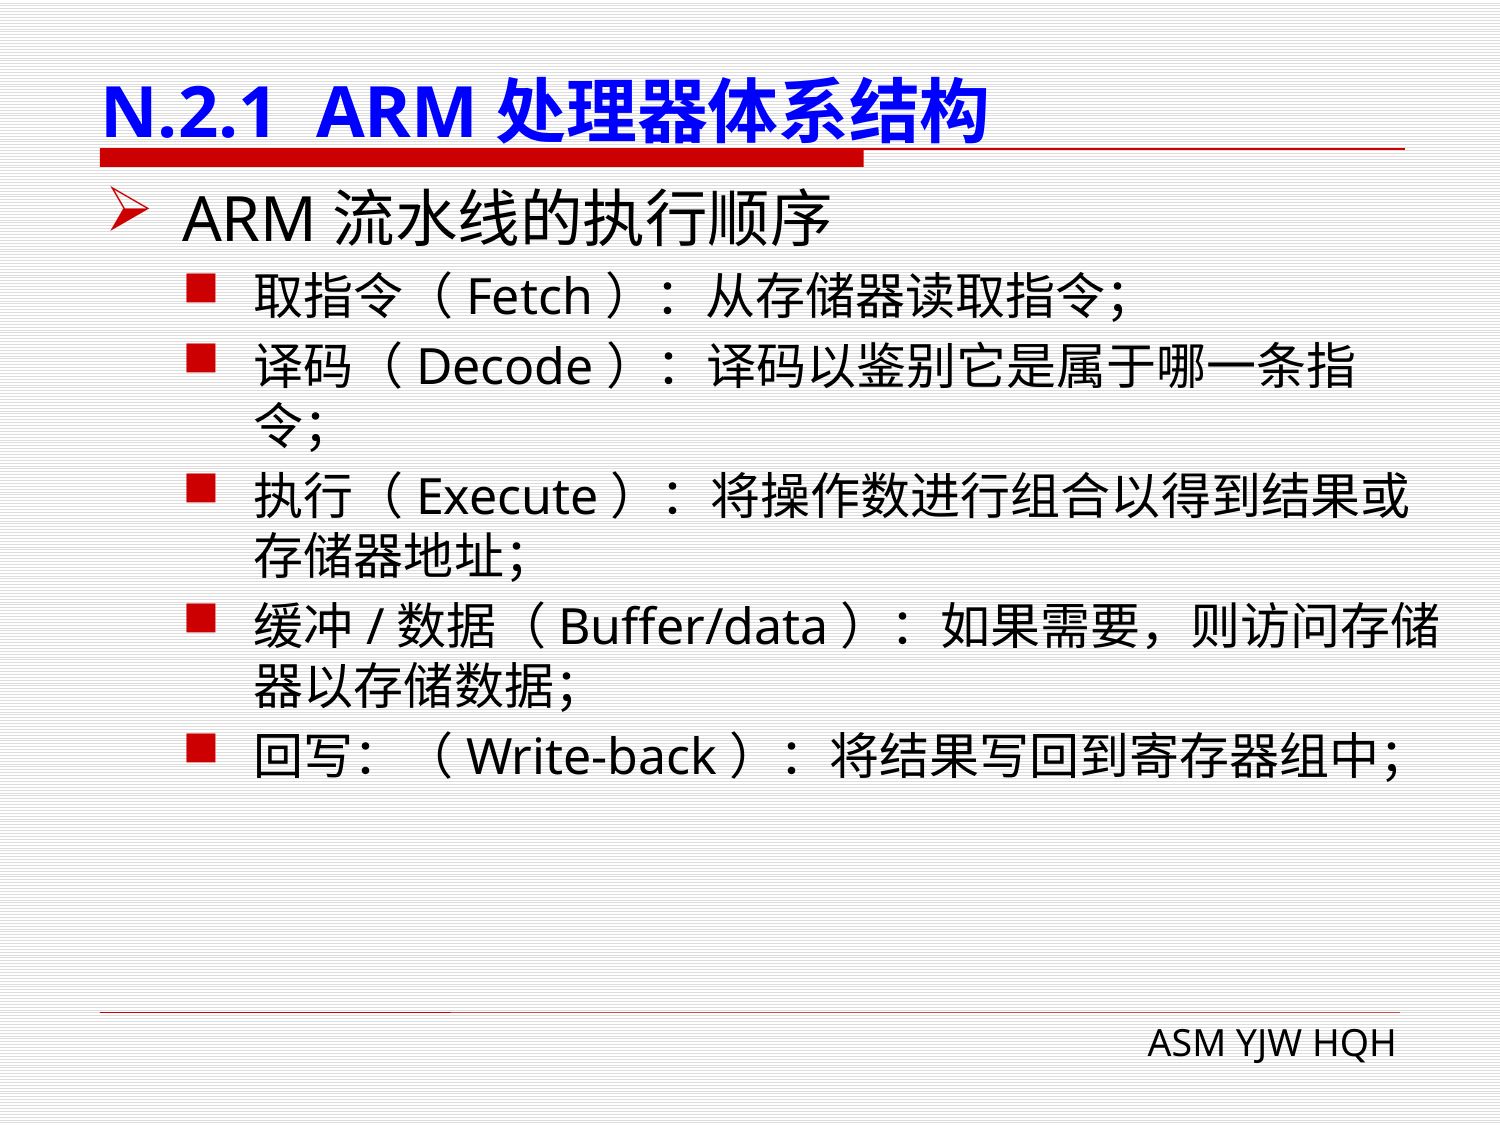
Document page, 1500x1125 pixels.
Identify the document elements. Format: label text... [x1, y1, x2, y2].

list ARM流水线的执行顺序 取指令（Fetch）：从存储器读取指令； 译码（Decode）：译码以鉴别它是属于哪一条指令； 执行（Execute）：将操作数进行组合以得到结果或存储器地址； 缓冲/数据（Buffer/data）：如果需要，则访问存储器以存储数据； 回写：（Write-back）：将结果写回到寄存器组中； [90, 171, 1459, 973]
title N.2.1 ARM处理器体系结构 [100, 66, 1421, 147]
